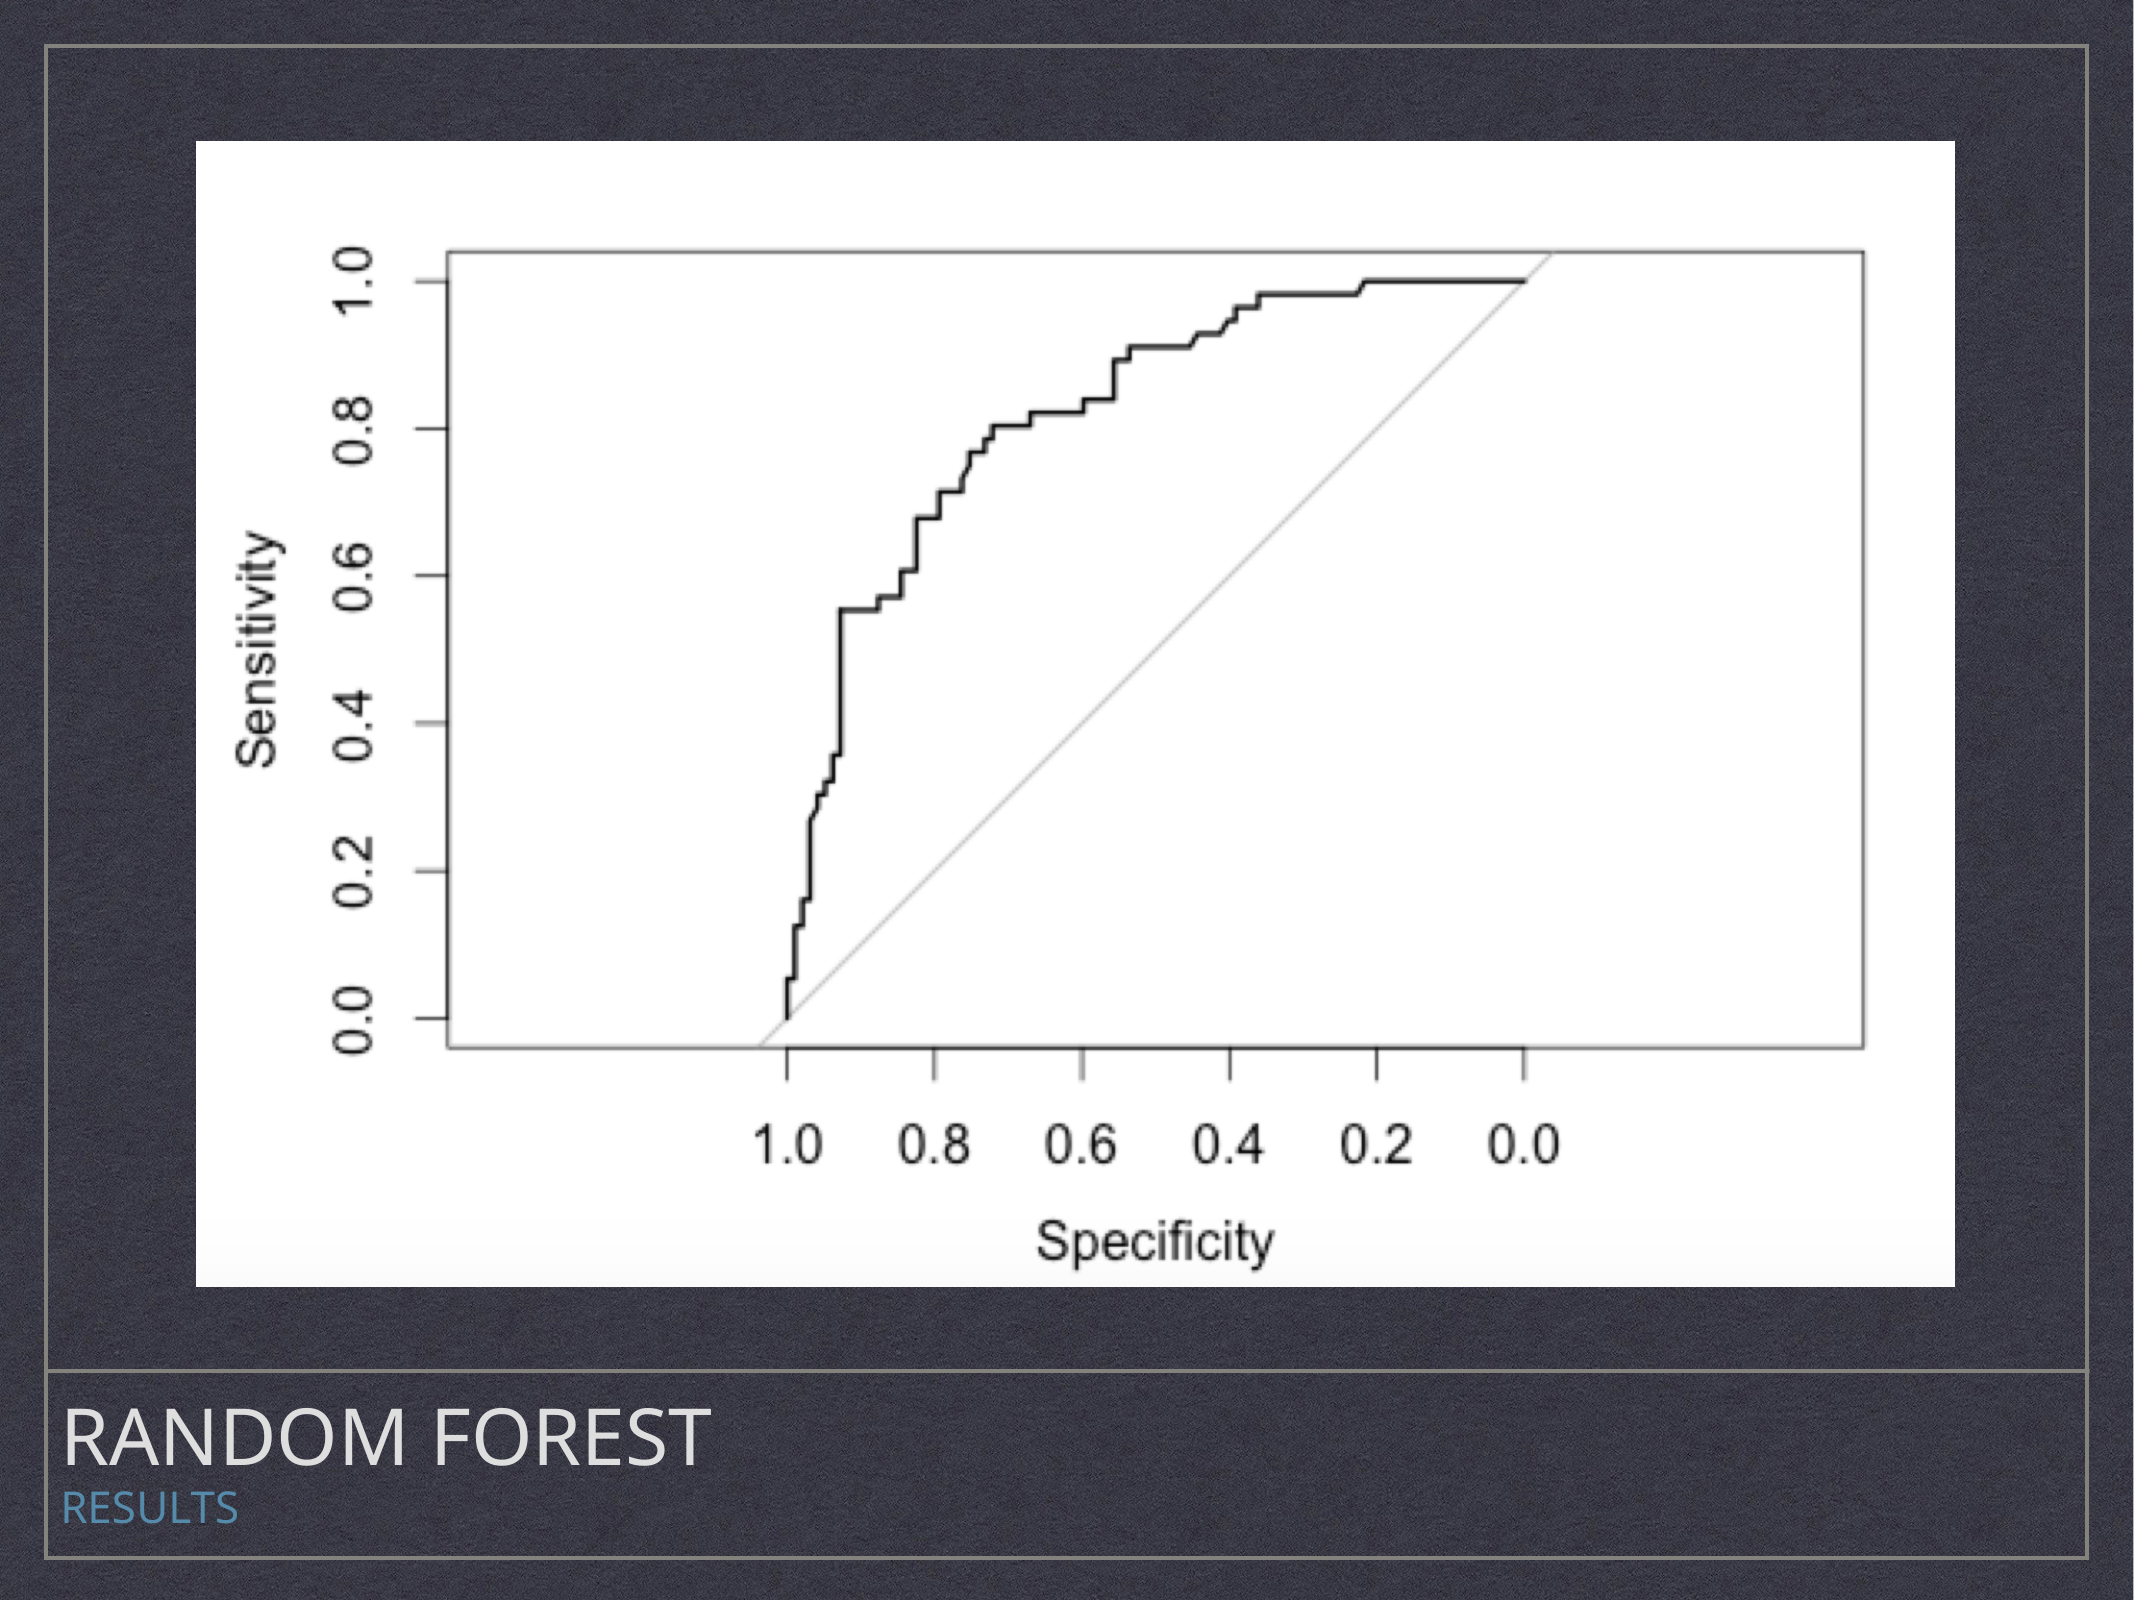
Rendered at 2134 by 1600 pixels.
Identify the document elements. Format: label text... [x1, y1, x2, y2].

picture [0, 0, 2134, 1600]
title Random Forest [59, 1372, 1841, 1478]
list Results [59, 1478, 1841, 1551]
